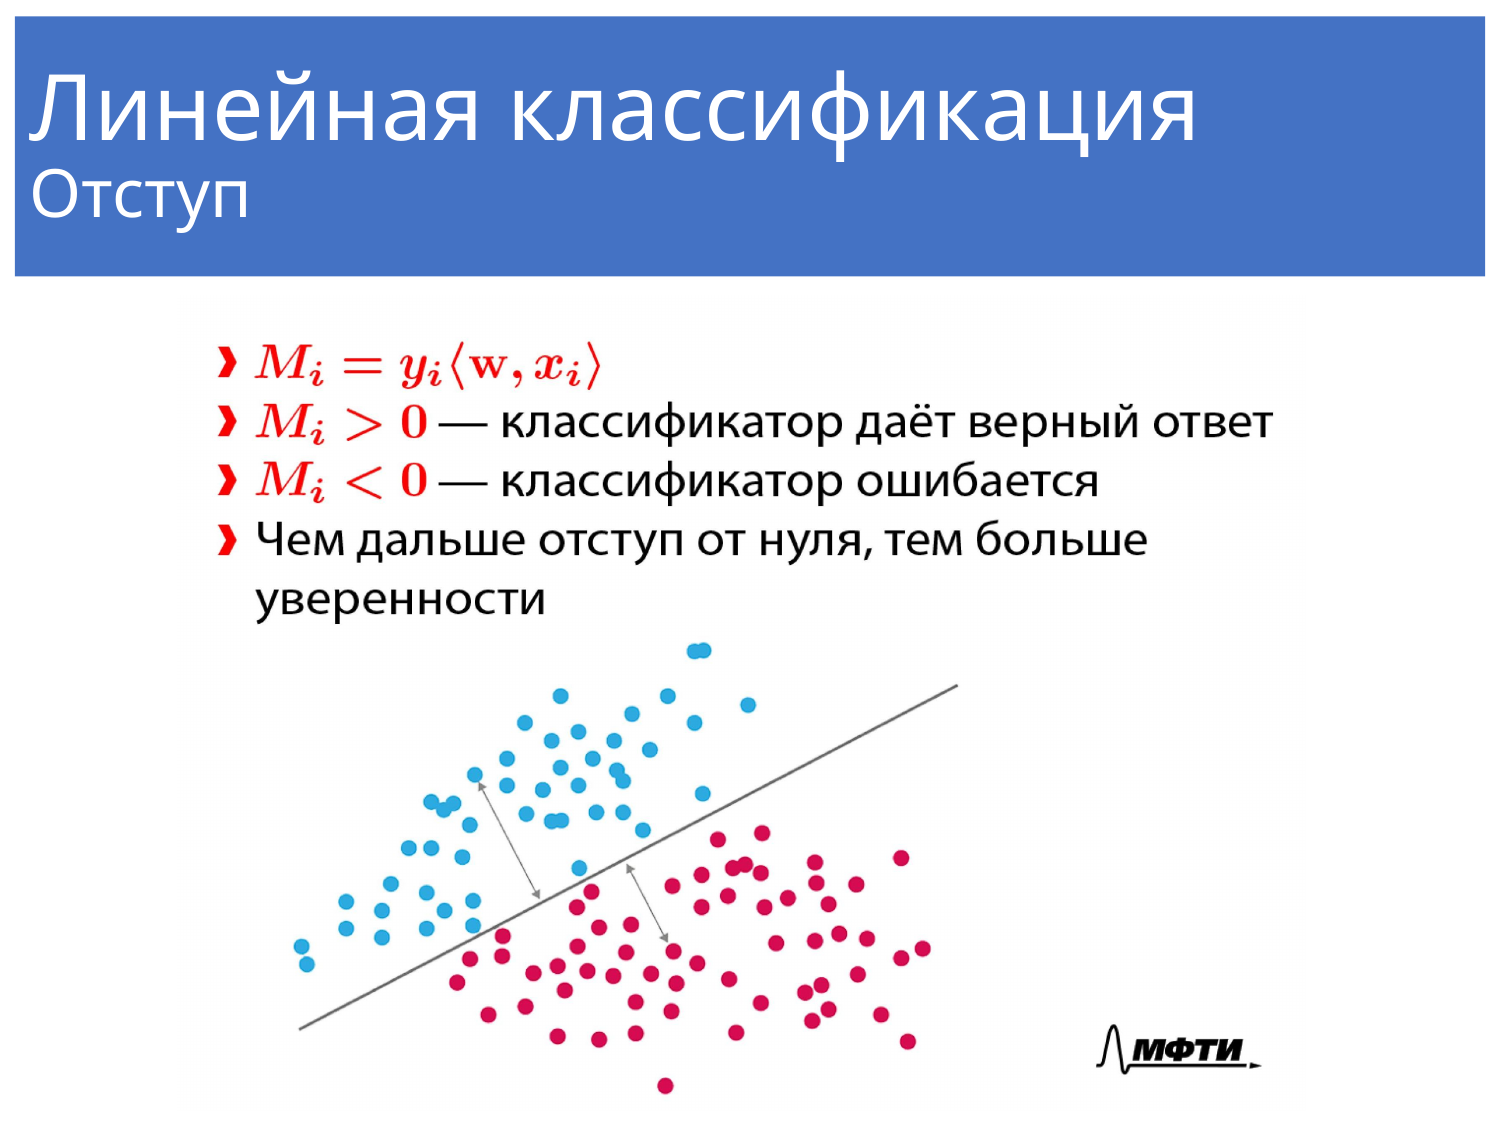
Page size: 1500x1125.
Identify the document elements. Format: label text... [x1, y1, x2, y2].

title Линейная классификация Отступ [14, 16, 1486, 277]
picture [177, 295, 1306, 1111]
